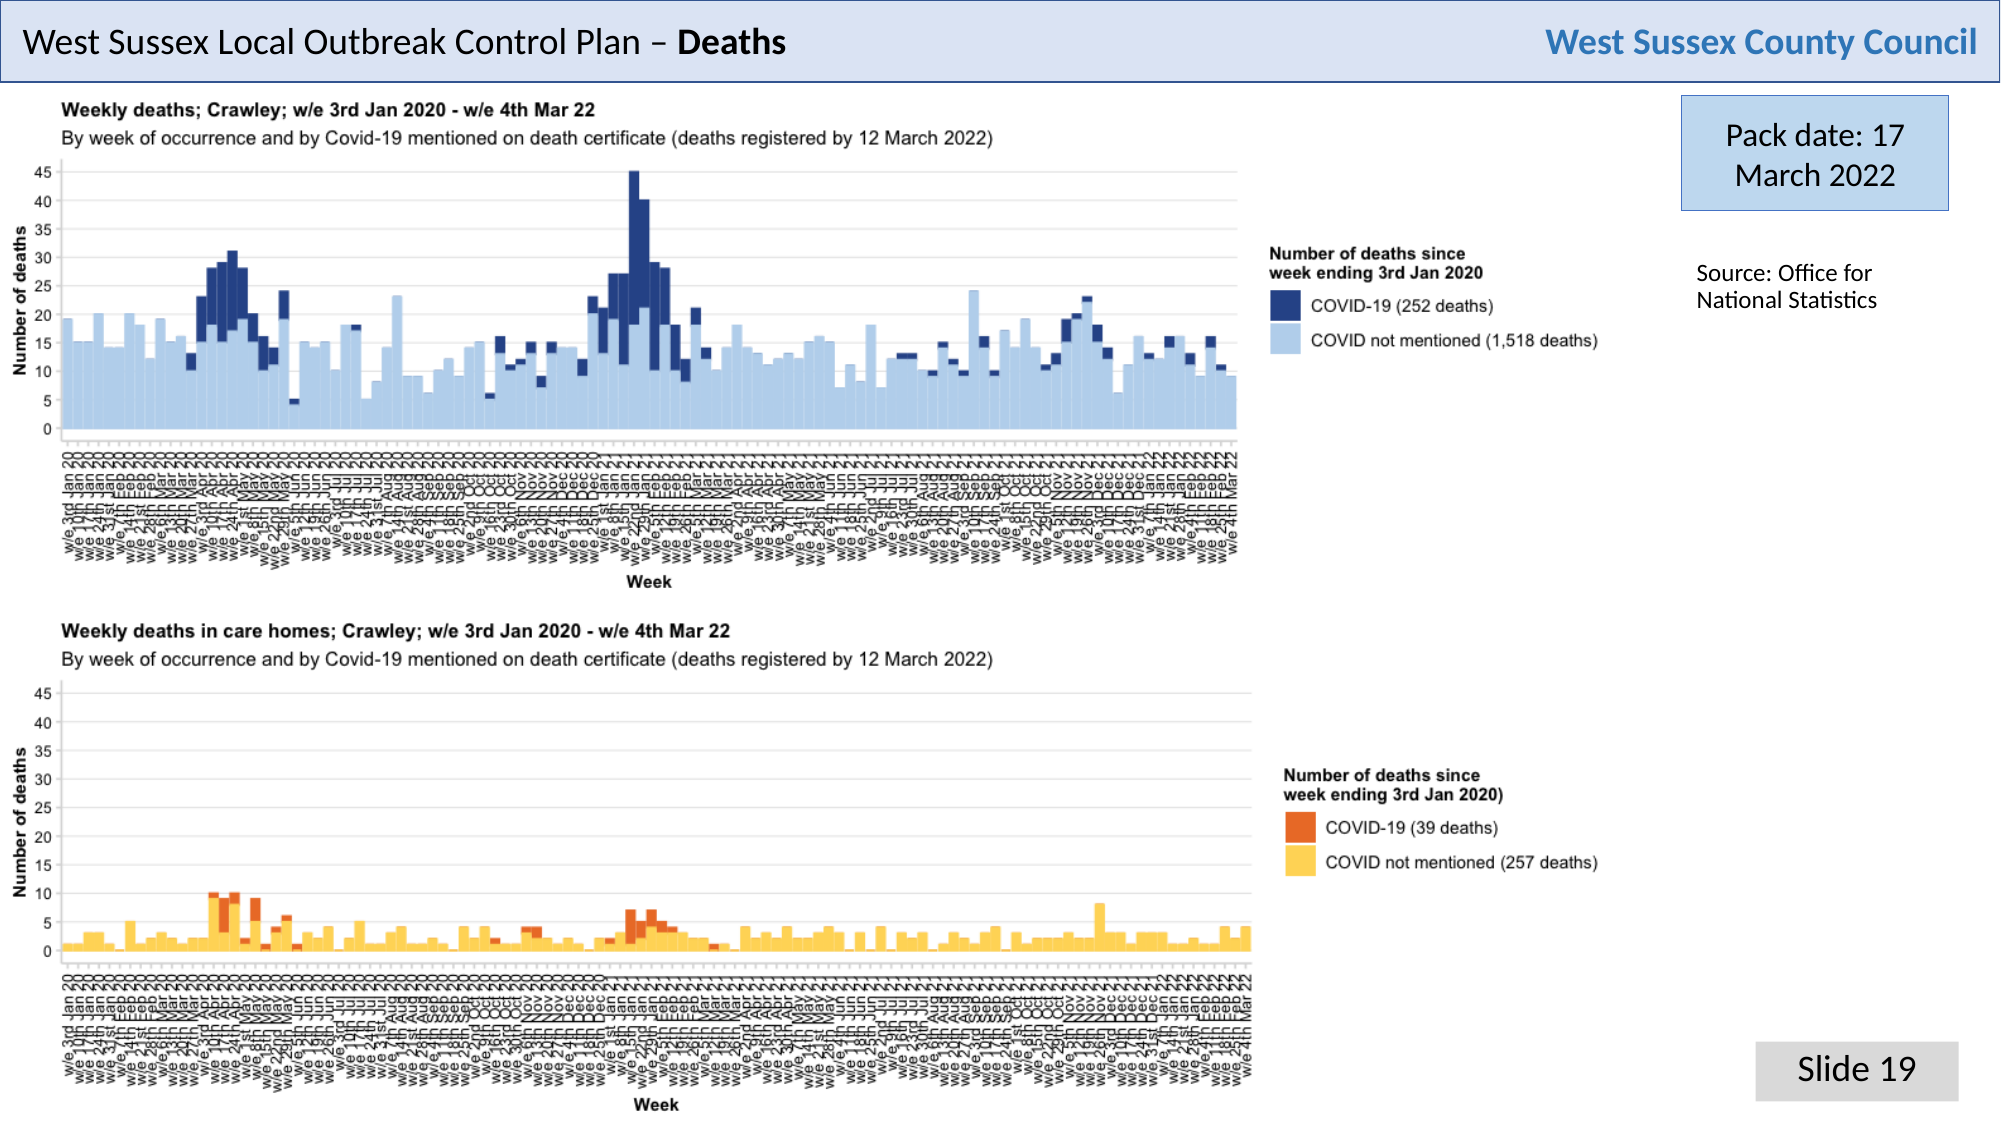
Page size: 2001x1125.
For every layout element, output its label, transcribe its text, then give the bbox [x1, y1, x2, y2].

picture [3, 612, 1619, 1125]
list Source: Office for National Statistics [1681, 252, 1959, 289]
picture [3, 91, 1619, 602]
list Slide 19 [1755, 1041, 1959, 1102]
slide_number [1681, 95, 1949, 211]
